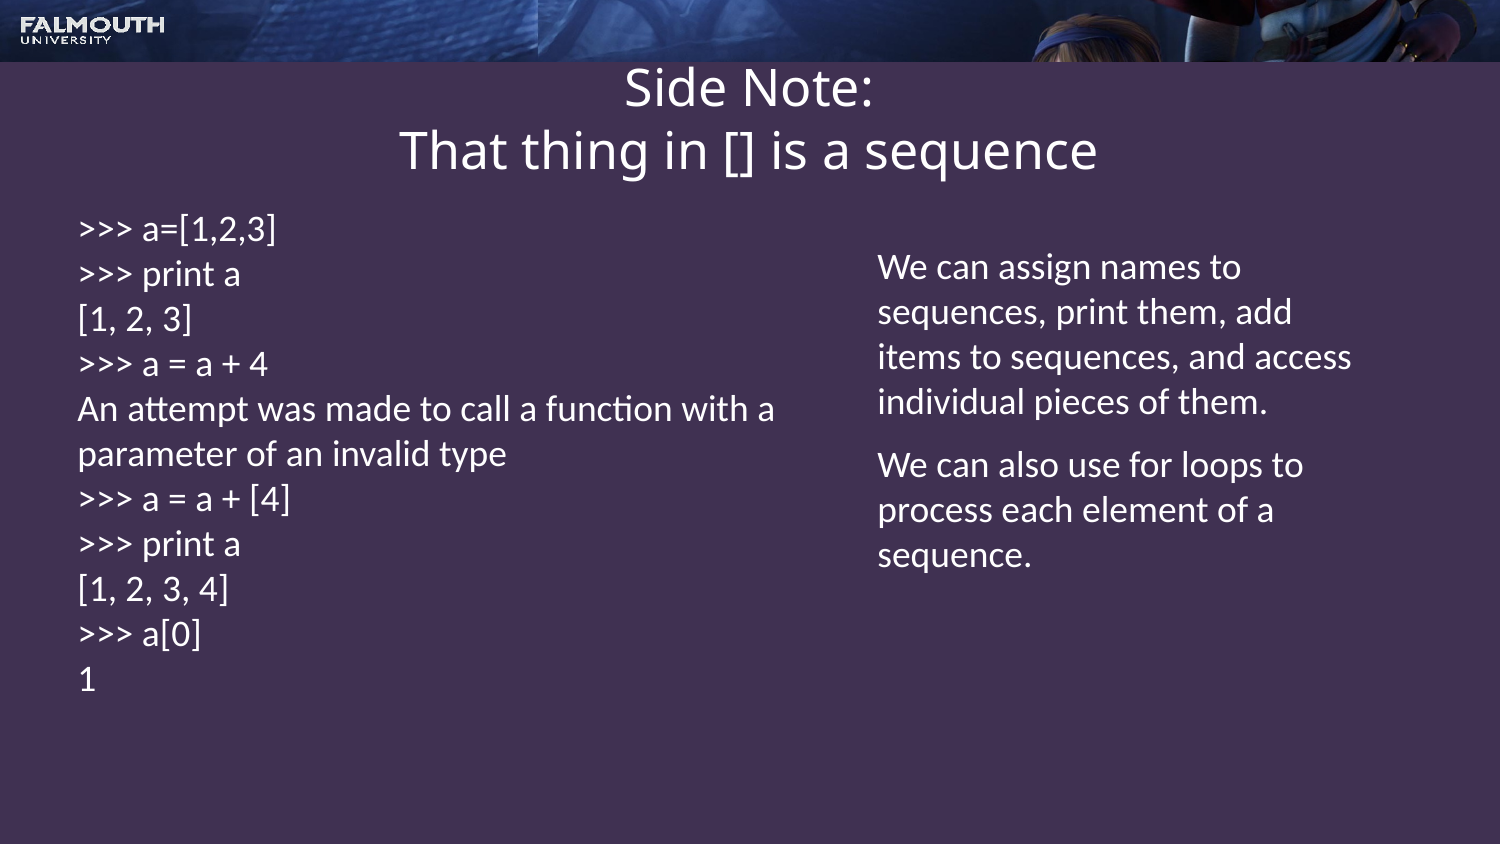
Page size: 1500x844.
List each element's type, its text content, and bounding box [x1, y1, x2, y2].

picture [0, 0, 1500, 62]
text_box >>> a=[1,2,3] >>> print a [1, 2, 3] >>> a = a + 4 An attempt was made to call a function with a parameter of an invalid type >>> a = a + [4] >>> print a [1, 2, 3, 4] >>> a[0] 1 [62, 196, 863, 771]
title Side Note: That thing in [] is a sequence [75, 46, 1425, 188]
text_box We can assign names to sequences, print them, add items to sequences, and access individual pieces of them. We can also use for loops to process each element of a sequence. [862, 234, 1375, 583]
